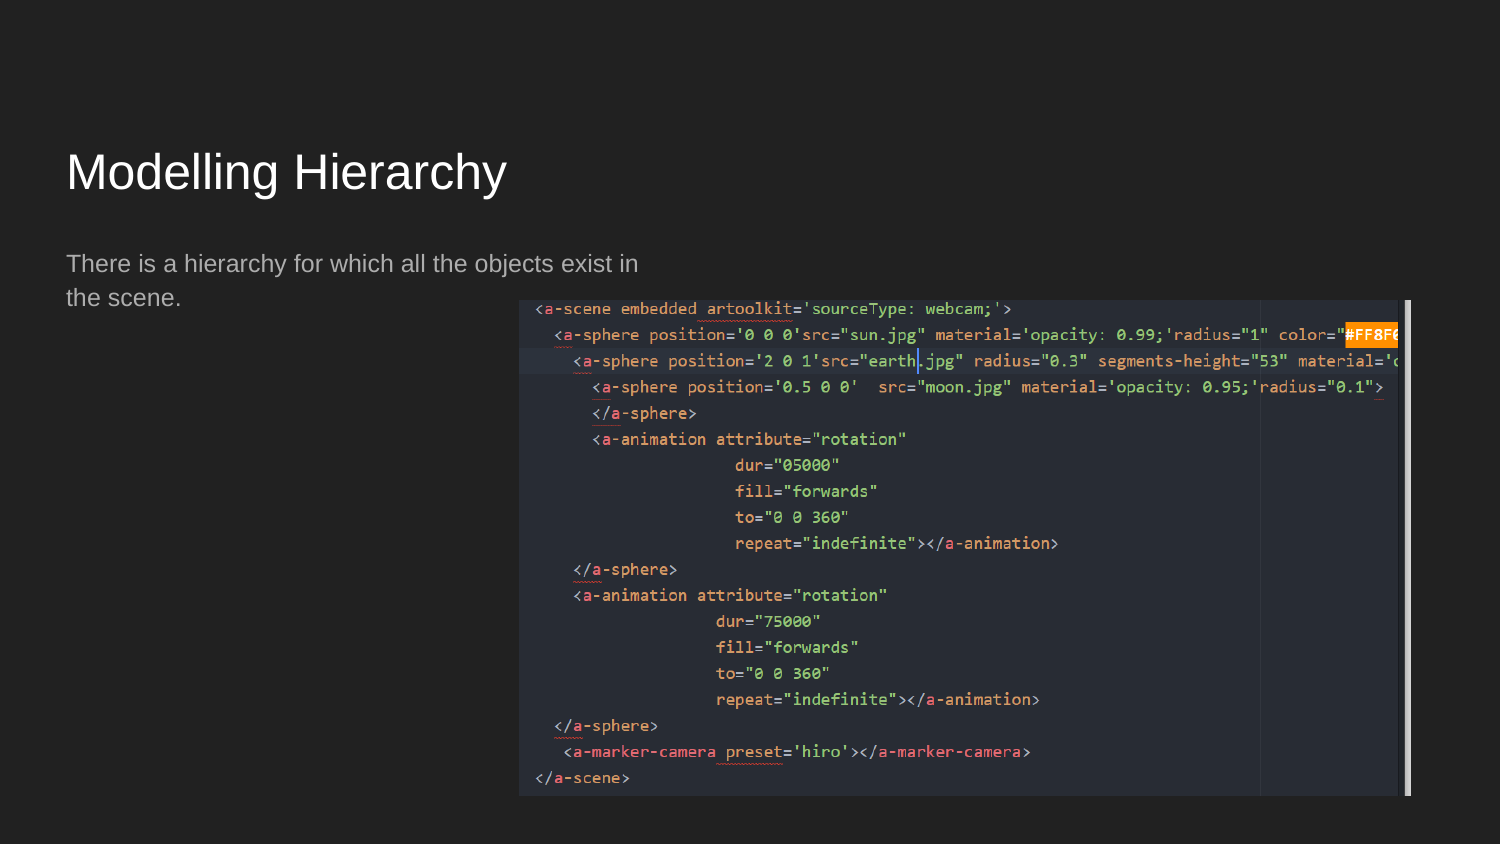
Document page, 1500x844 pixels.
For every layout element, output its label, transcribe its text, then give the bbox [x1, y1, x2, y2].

list There is a hierarchy for which all the objects exist in the scene. [51, 227, 657, 750]
title Modelling Hierarchy [51, 91, 657, 216]
picture [518, 300, 1411, 796]
